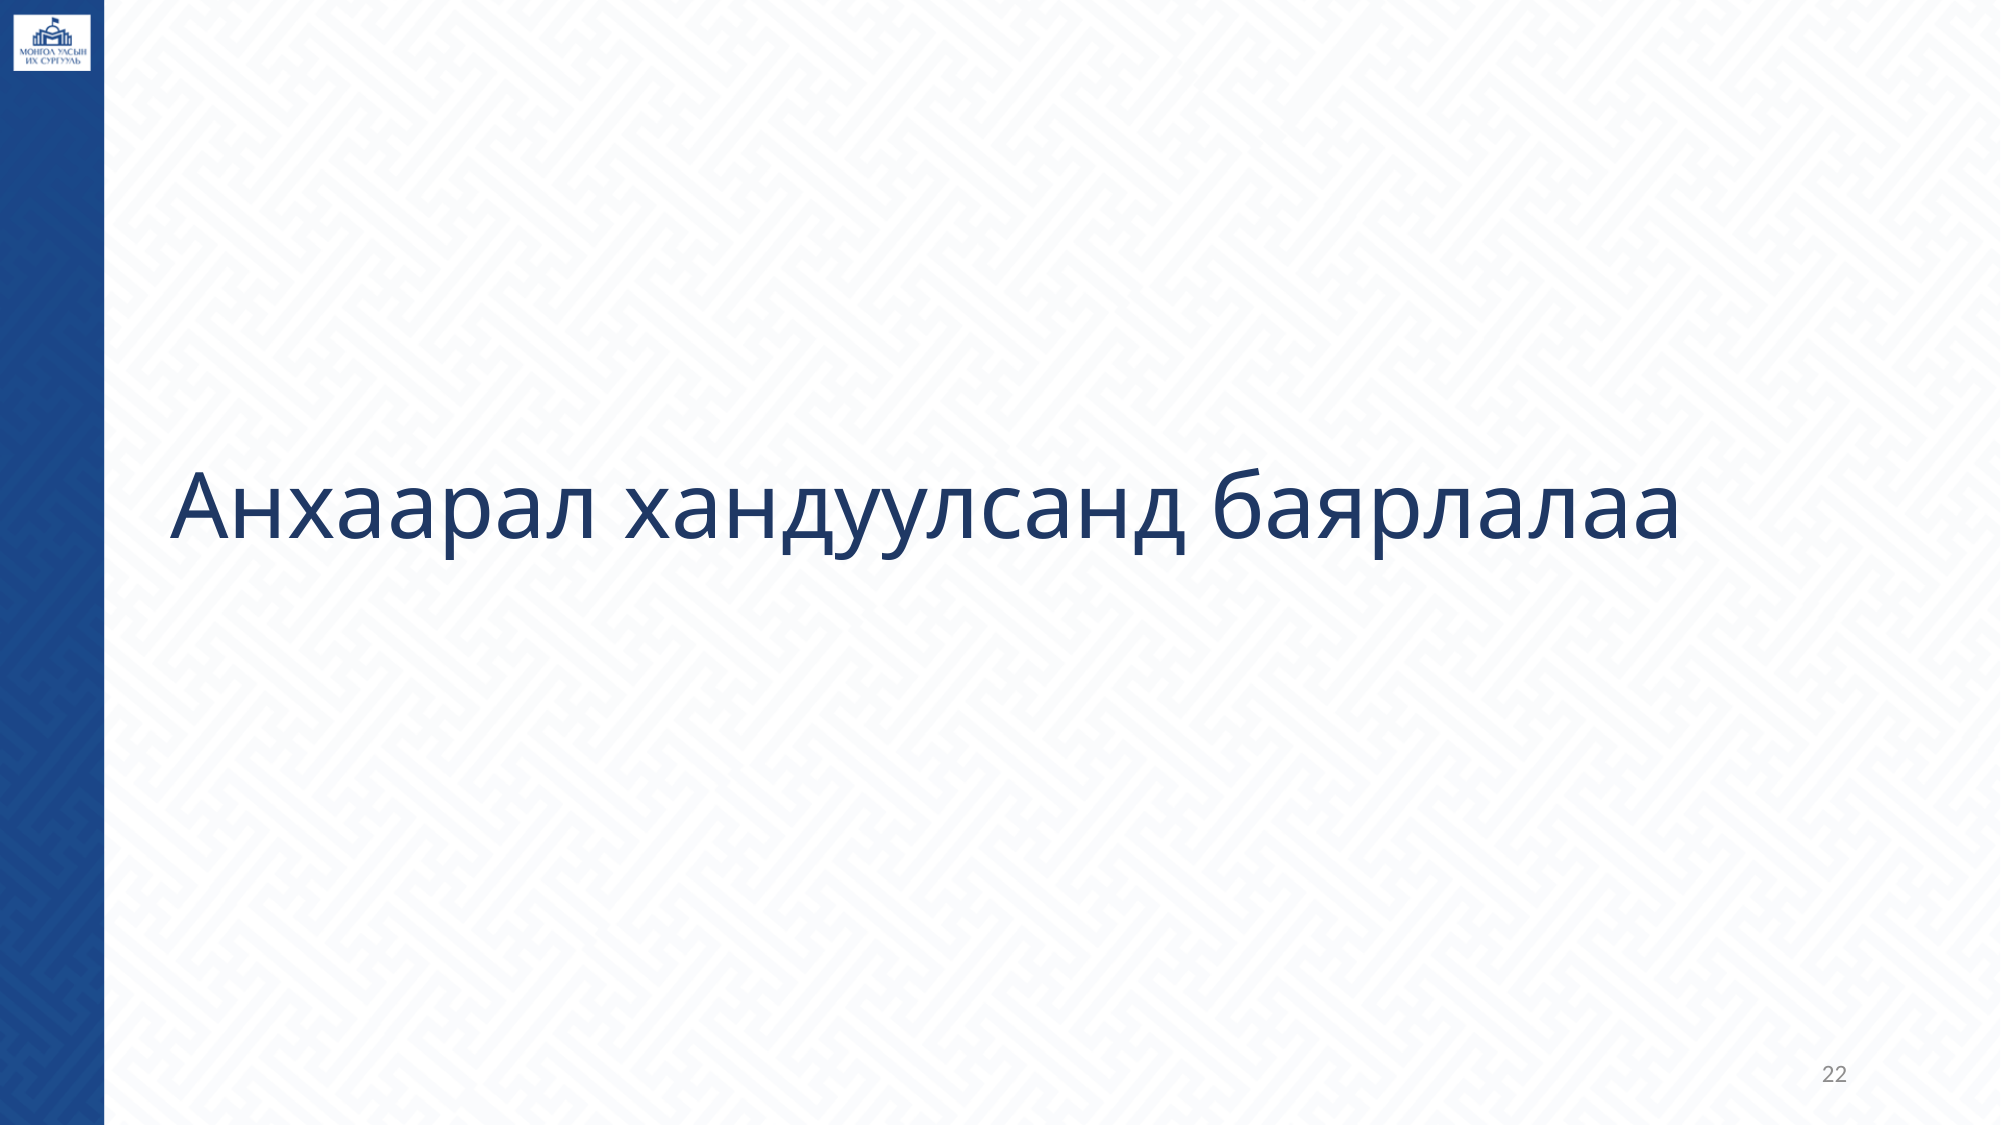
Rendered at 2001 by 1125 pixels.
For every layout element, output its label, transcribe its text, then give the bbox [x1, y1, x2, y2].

title Анхаарал хандуулсанд баярлалаа [155, 399, 1880, 618]
slide_number ‹#› [1412, 1042, 1863, 1103]
picture [0, 0, 2001, 1125]
